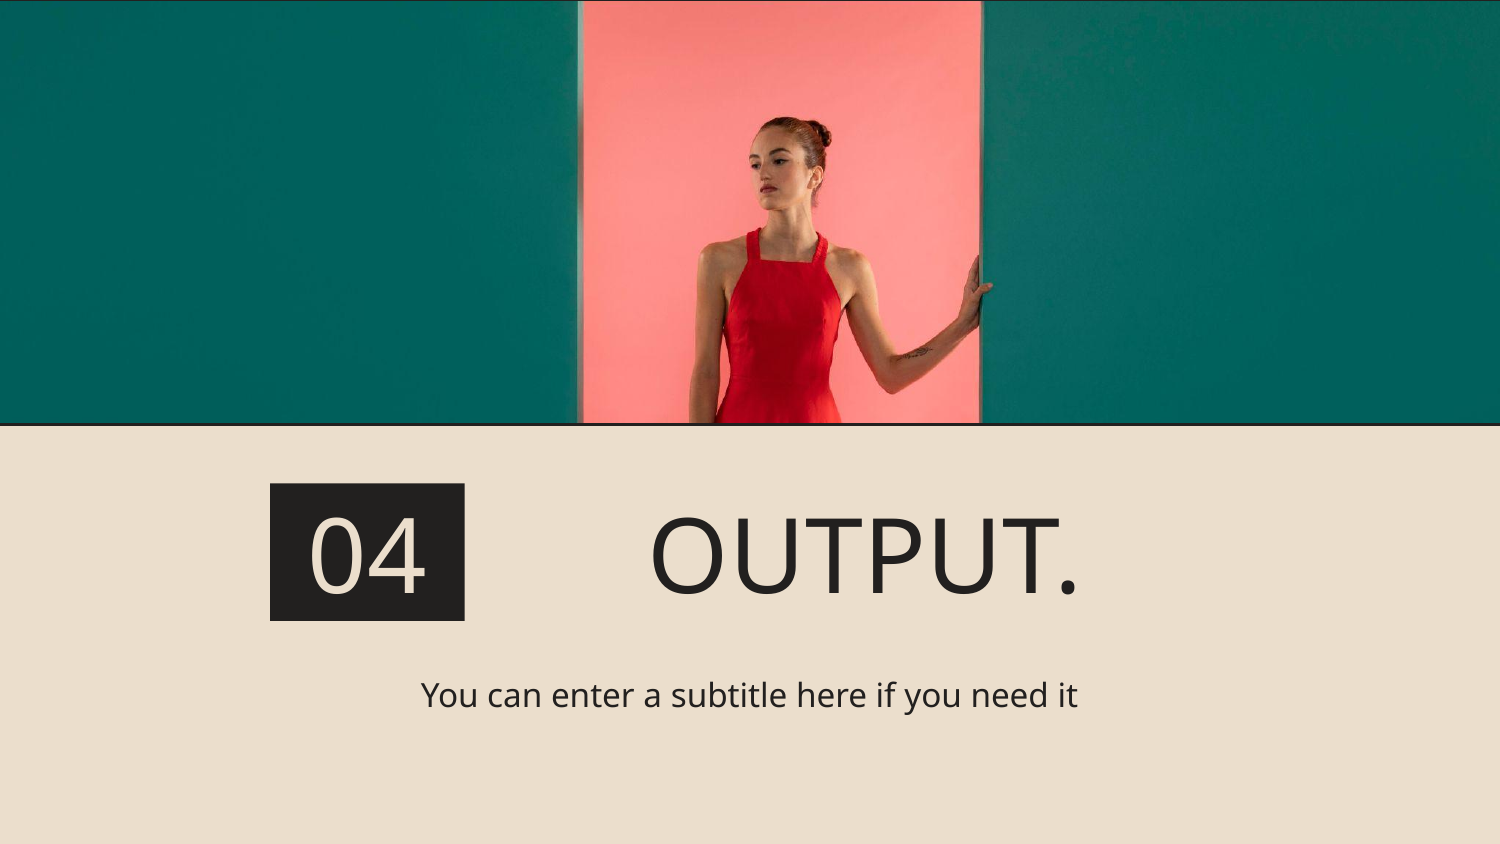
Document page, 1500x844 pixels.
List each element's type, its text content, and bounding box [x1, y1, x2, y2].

title OUTPUT. [500, 463, 1230, 641]
title 04 [270, 483, 465, 621]
picture [0, 0, 1500, 423]
subtitle You can enter a subtitle here if you need it [404, 660, 1096, 728]
